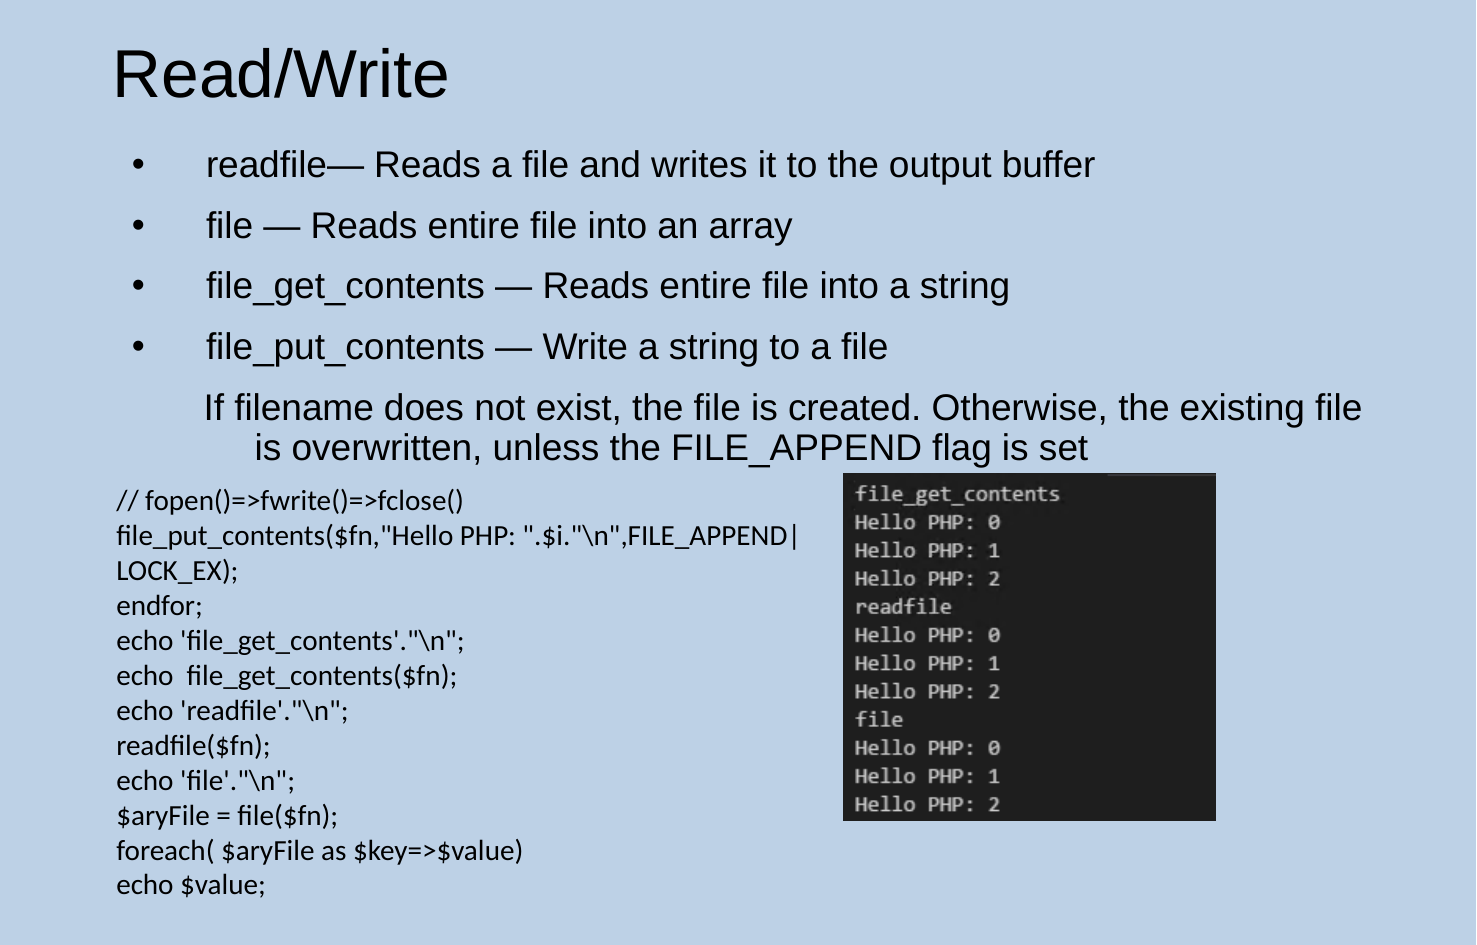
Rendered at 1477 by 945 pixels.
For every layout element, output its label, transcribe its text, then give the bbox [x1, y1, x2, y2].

picture [843, 473, 1216, 821]
text_box readfile— Reads a file and writes it to the output buffer file — Reads entire file into an array file_get_contents — Reads entire file into a string file_put_contents — Write a string to a file If filename does not exist, the file is created. Otherwise, the existing file is overwritten, unless the FILE_APPEND flag is set [120, 140, 1395, 474]
text_box Read/Write [101, 0, 1375, 156]
text_box // fopen()=>fwrite()=>fclose() file_put_contents($fn,"Hello PHP: ".$i."\n",FILE_APPEND|LOCK_EX); endfor; echo 'file_get_contents'."\n"; echo file_get_contents($fn); echo 'readfile'."\n"; readfile($fn); echo 'file'."\n"; $aryFile = file($fn); foreach( $aryFile as $key=>$value) echo $value; [101, 473, 823, 909]
